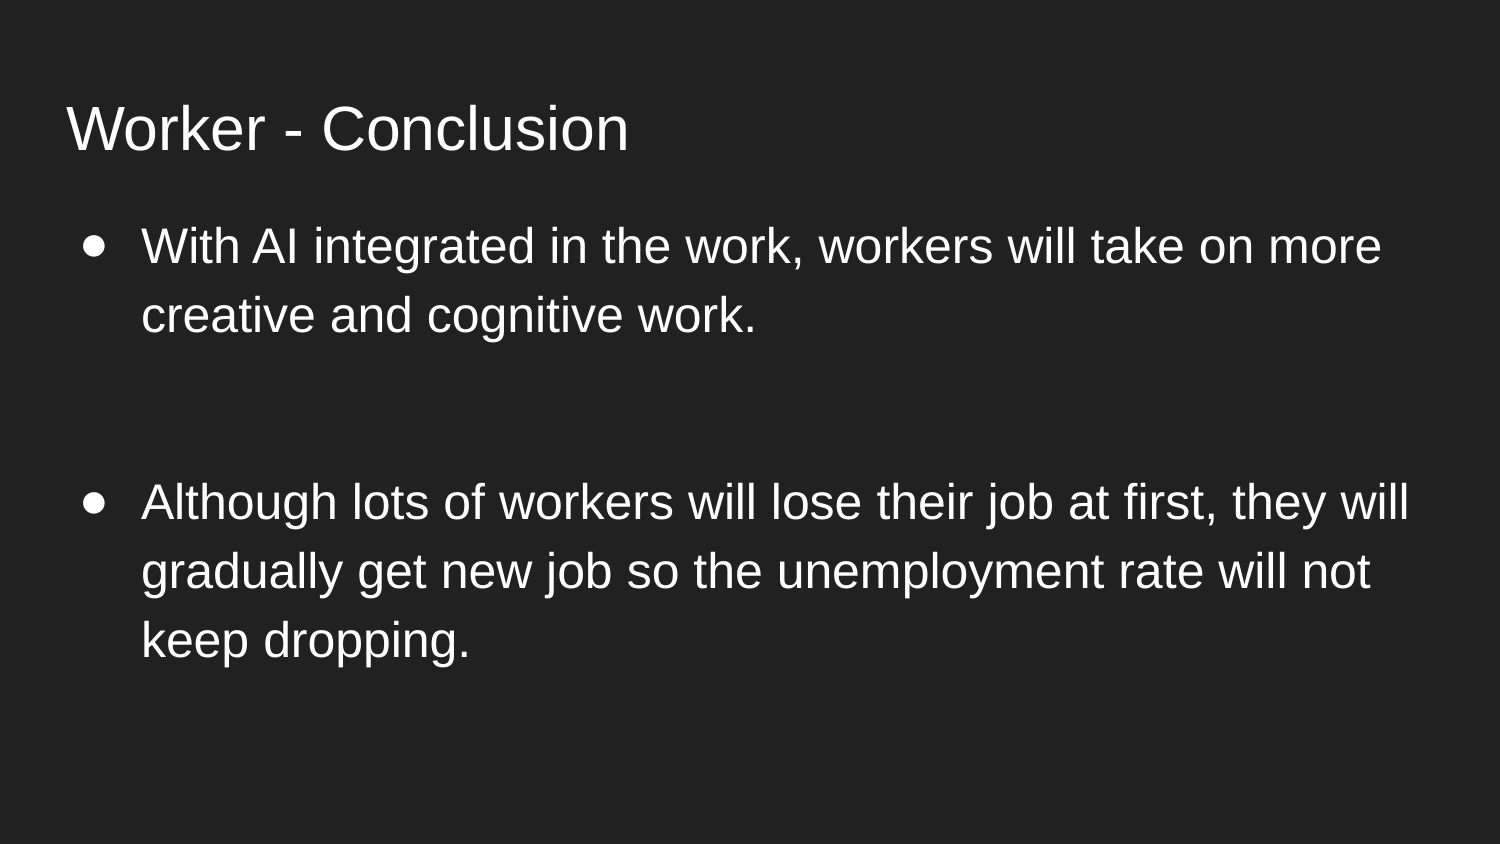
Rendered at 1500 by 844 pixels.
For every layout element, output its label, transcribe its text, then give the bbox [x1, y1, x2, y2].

list With AI integrated in the work, workers will take on more creative and cognitive work. Although lots of workers will lose their job at first, they will gradually get new job so the unemployment rate will not keep dropping. [51, 189, 1449, 750]
title Worker - Conclusion [51, 72, 1449, 167]
